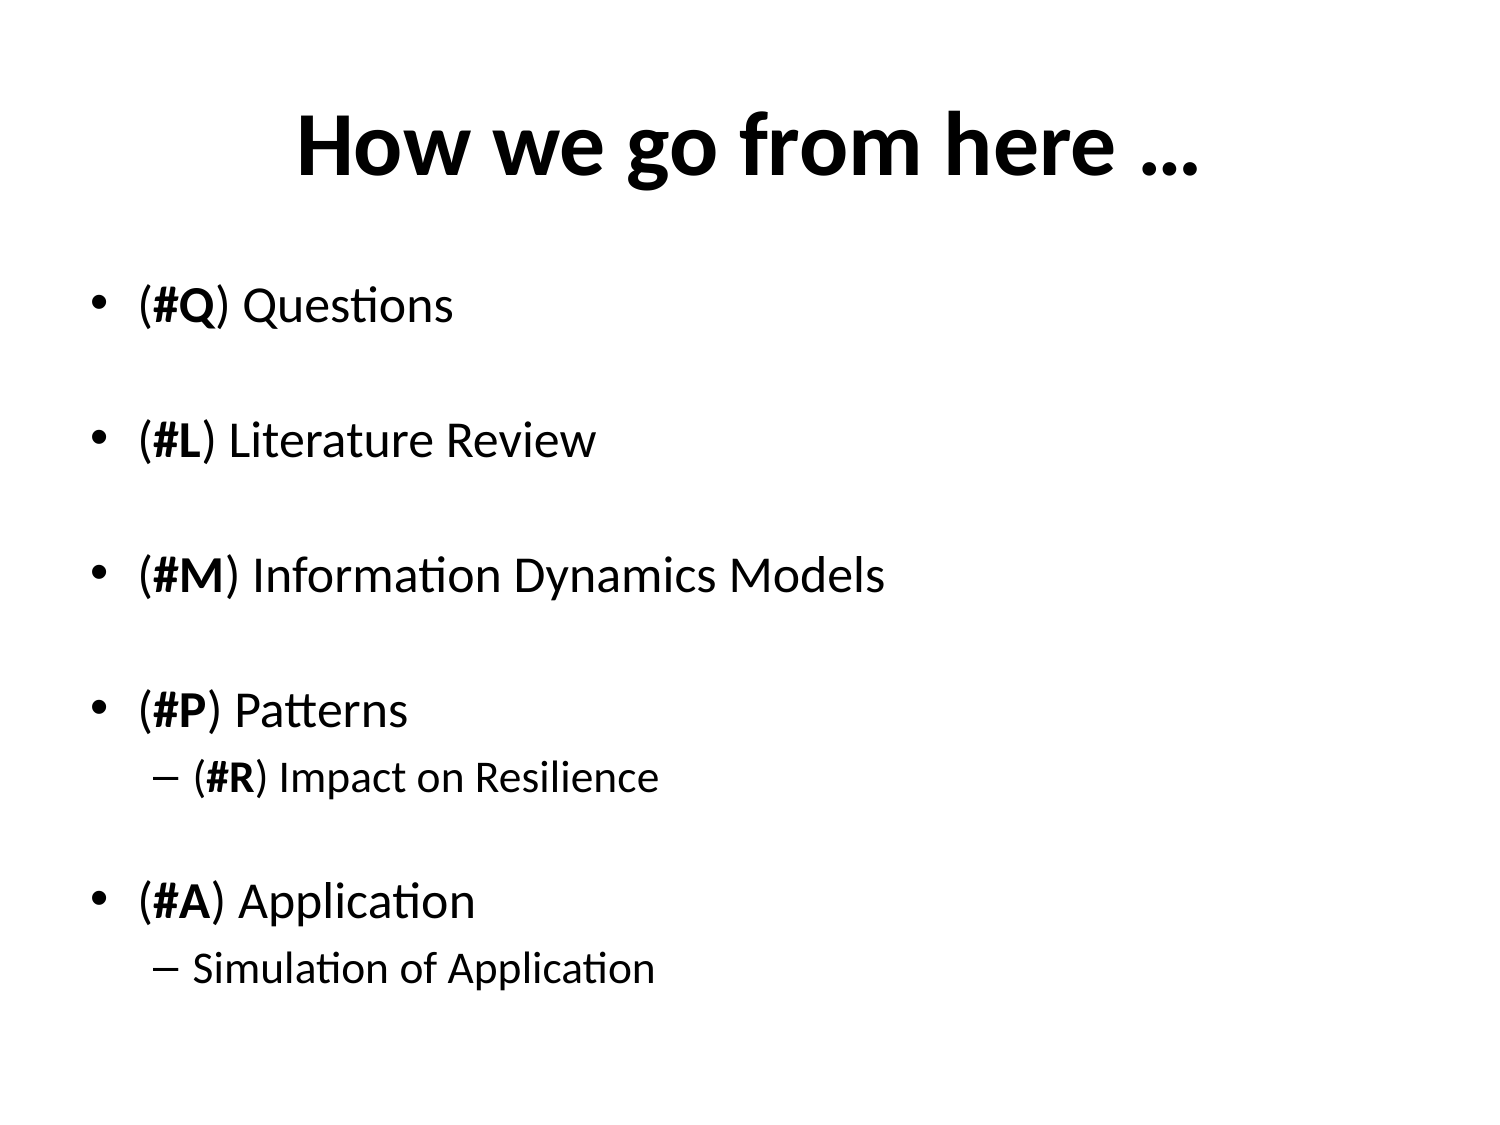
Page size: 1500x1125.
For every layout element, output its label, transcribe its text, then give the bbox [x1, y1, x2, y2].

list (#Q) Questions (#L) Literature Review (#M) Information Dynamics Models (#P) Patterns (#R) Impact on Resilience (#A) Application Simulation of Application [75, 262, 1425, 1005]
title How we go from here … [75, 45, 1425, 233]
